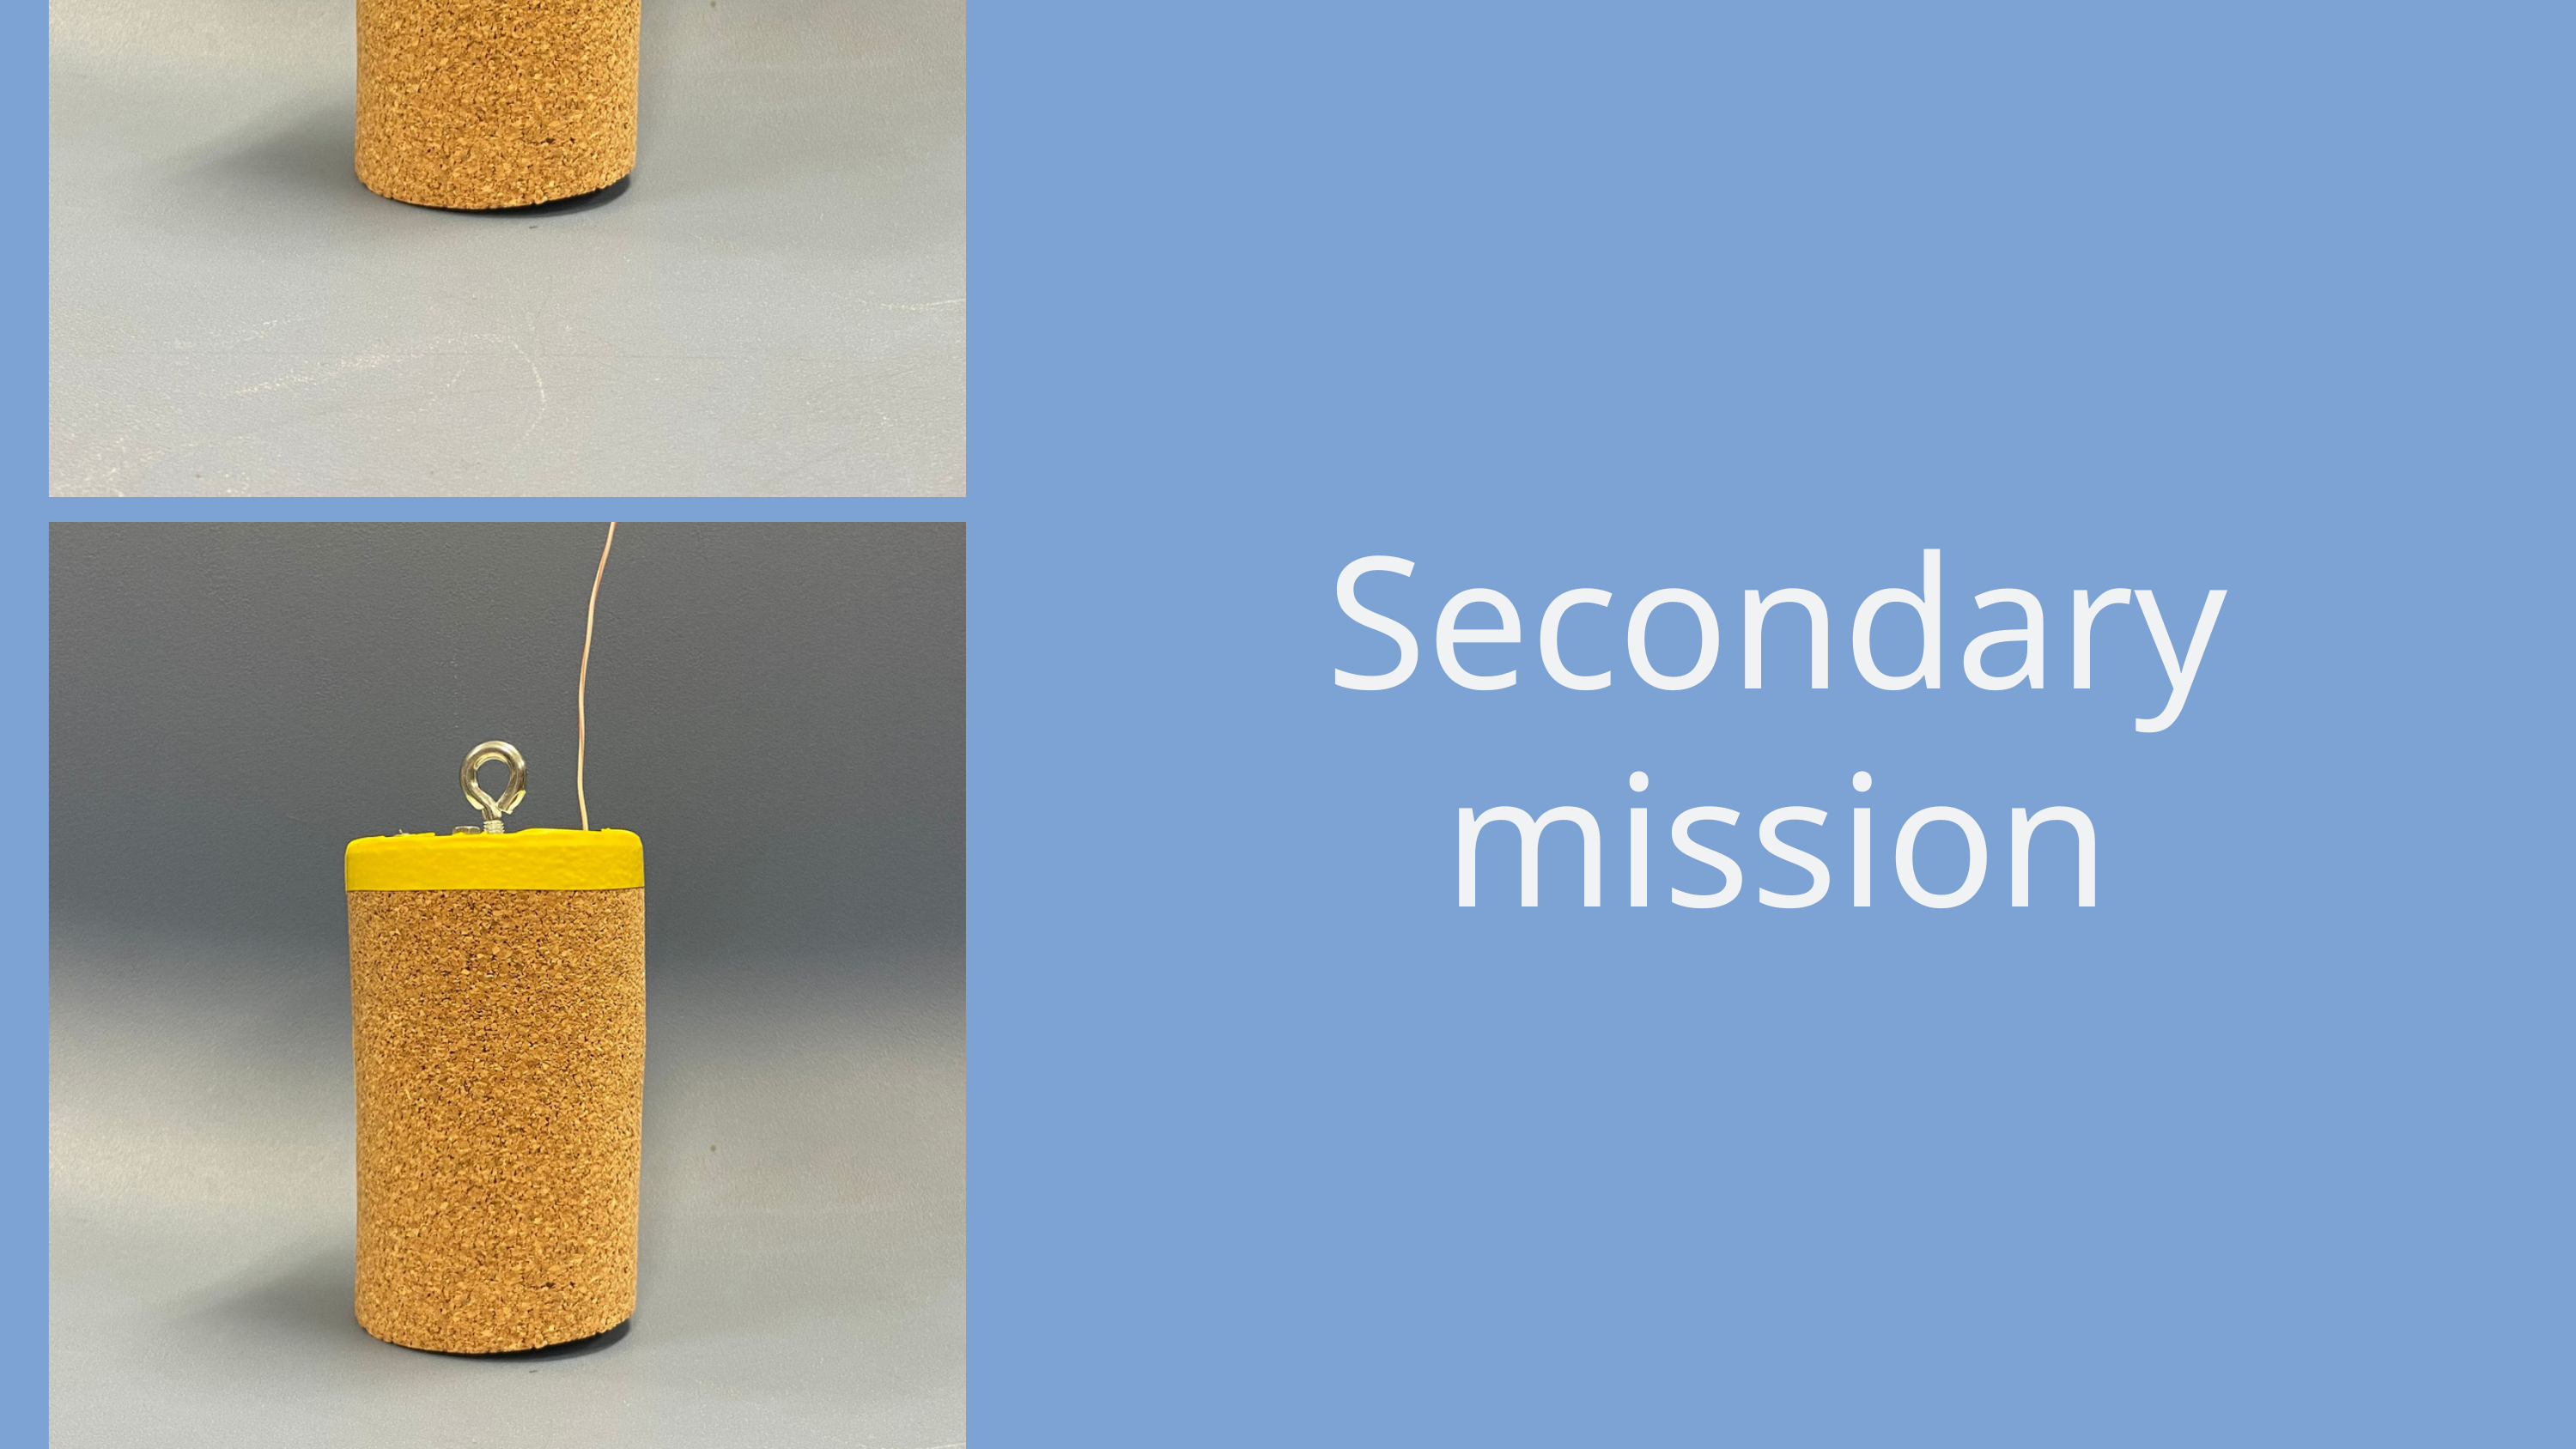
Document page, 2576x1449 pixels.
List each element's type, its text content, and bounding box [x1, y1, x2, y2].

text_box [48, 0, 967, 497]
text_box Secondary mission [1193, 507, 2361, 944]
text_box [48, 521, 967, 1449]
